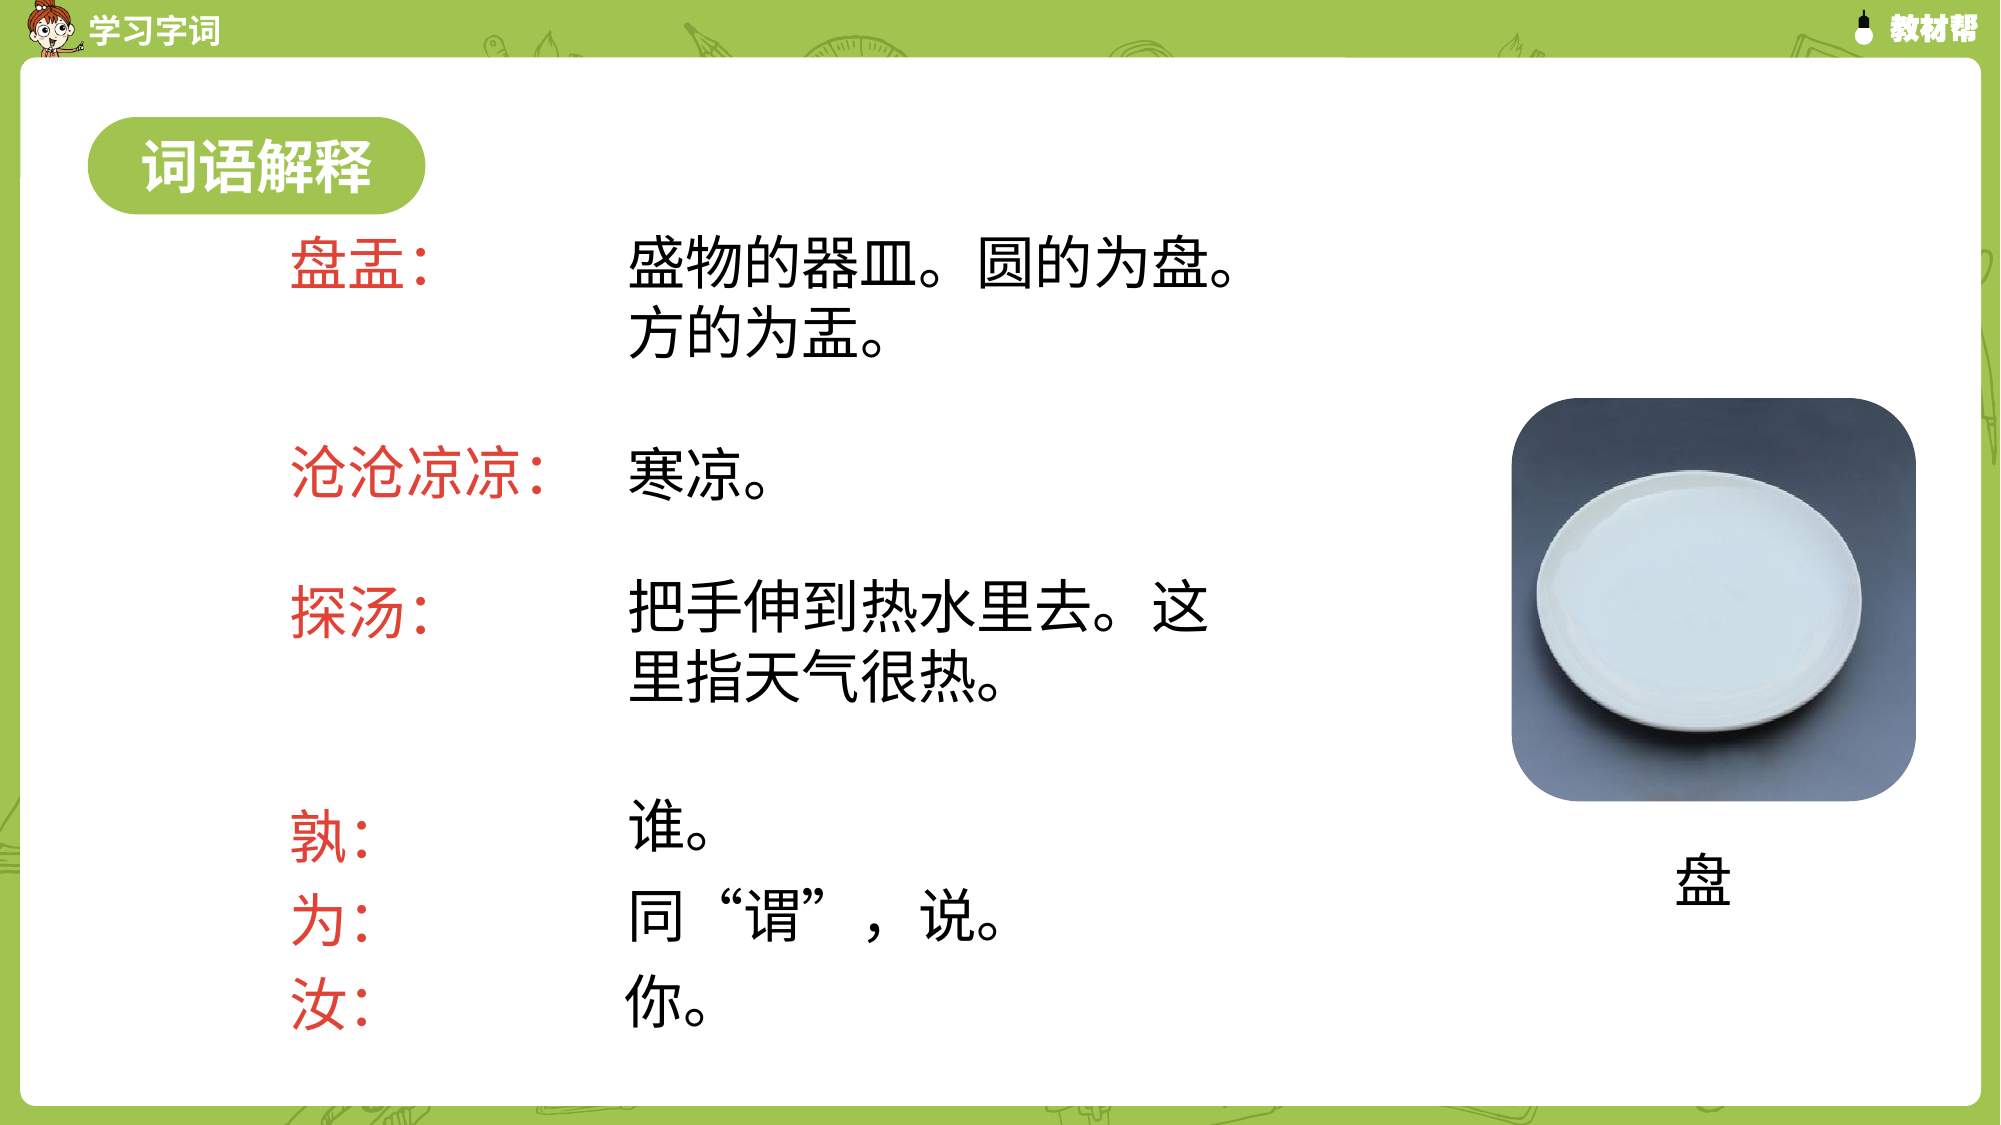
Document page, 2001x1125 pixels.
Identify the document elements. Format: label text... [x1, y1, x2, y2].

text_box 盘盂： 沧沧凉凉： 探汤： 孰： 为： 汝： [274, 219, 1162, 1116]
picture [1511, 398, 1917, 802]
text_box 你。 [610, 957, 748, 1043]
text_box 寒凉。 [612, 430, 824, 516]
text_box 谁。 [612, 781, 748, 867]
picture [23, 0, 84, 63]
text_box 盘 [1659, 836, 1916, 922]
text_box 同“谓”，说。 [612, 872, 1036, 957]
text_box 把手伸到热水里去。这里指天气很热。 [612, 563, 1278, 718]
text_box 盛物的器皿。圆的为盘。方的为盂。 [612, 219, 1278, 374]
text_box 词语解释 [87, 117, 426, 215]
